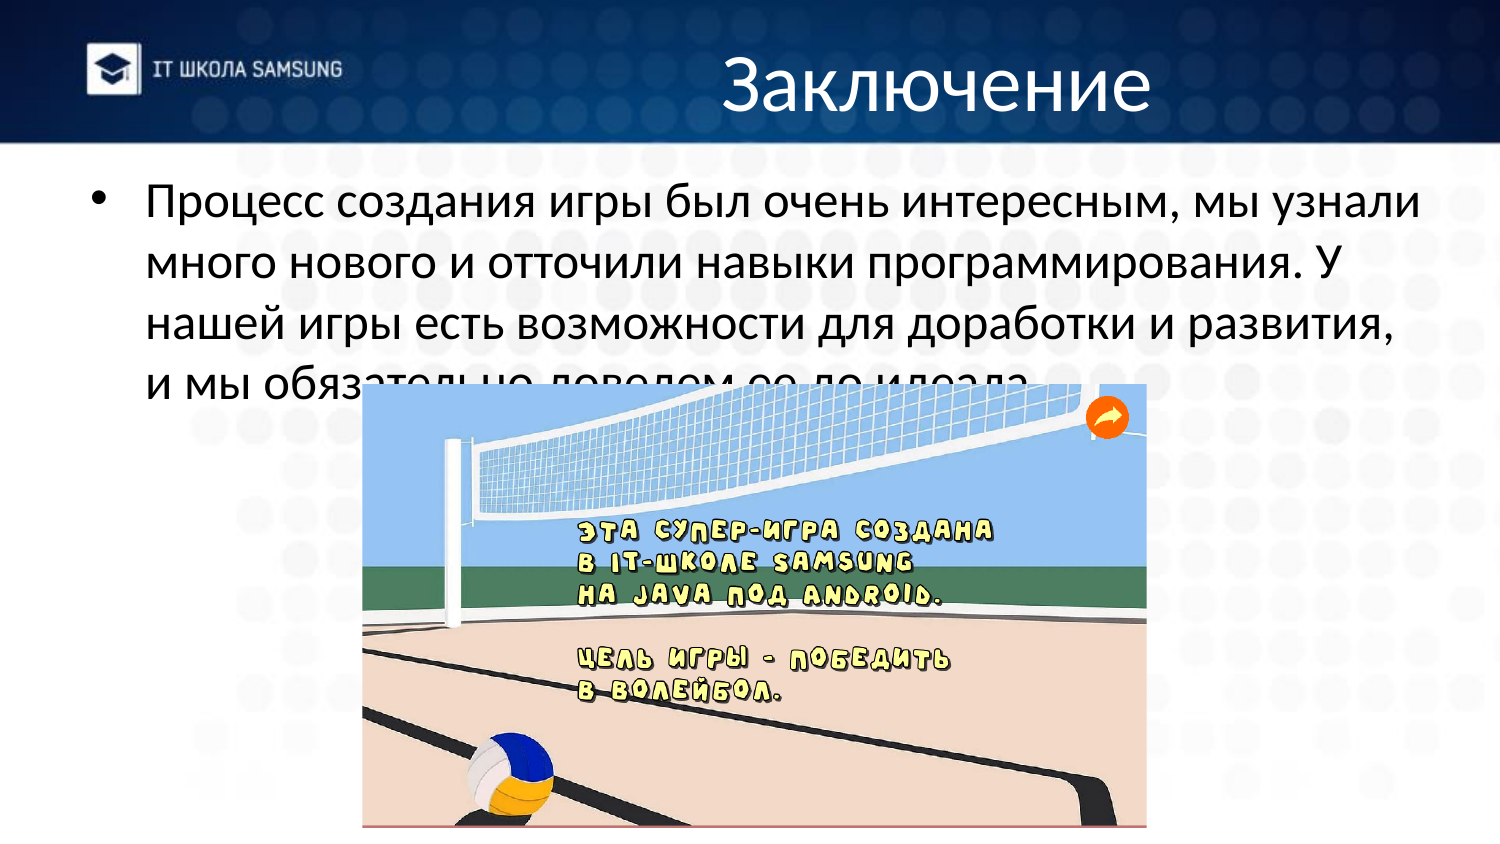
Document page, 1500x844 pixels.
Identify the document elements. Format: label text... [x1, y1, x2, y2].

picture [0, 0, 1500, 844]
list Процесс создания игры был очень интересным, мы узнали много нового и отточили навыки программирования. У нашей игры есть возможности для доработки и развития, и мы обязательно доведем ее до идеала. [75, 159, 1450, 425]
title Заключение [412, 21, 1463, 135]
